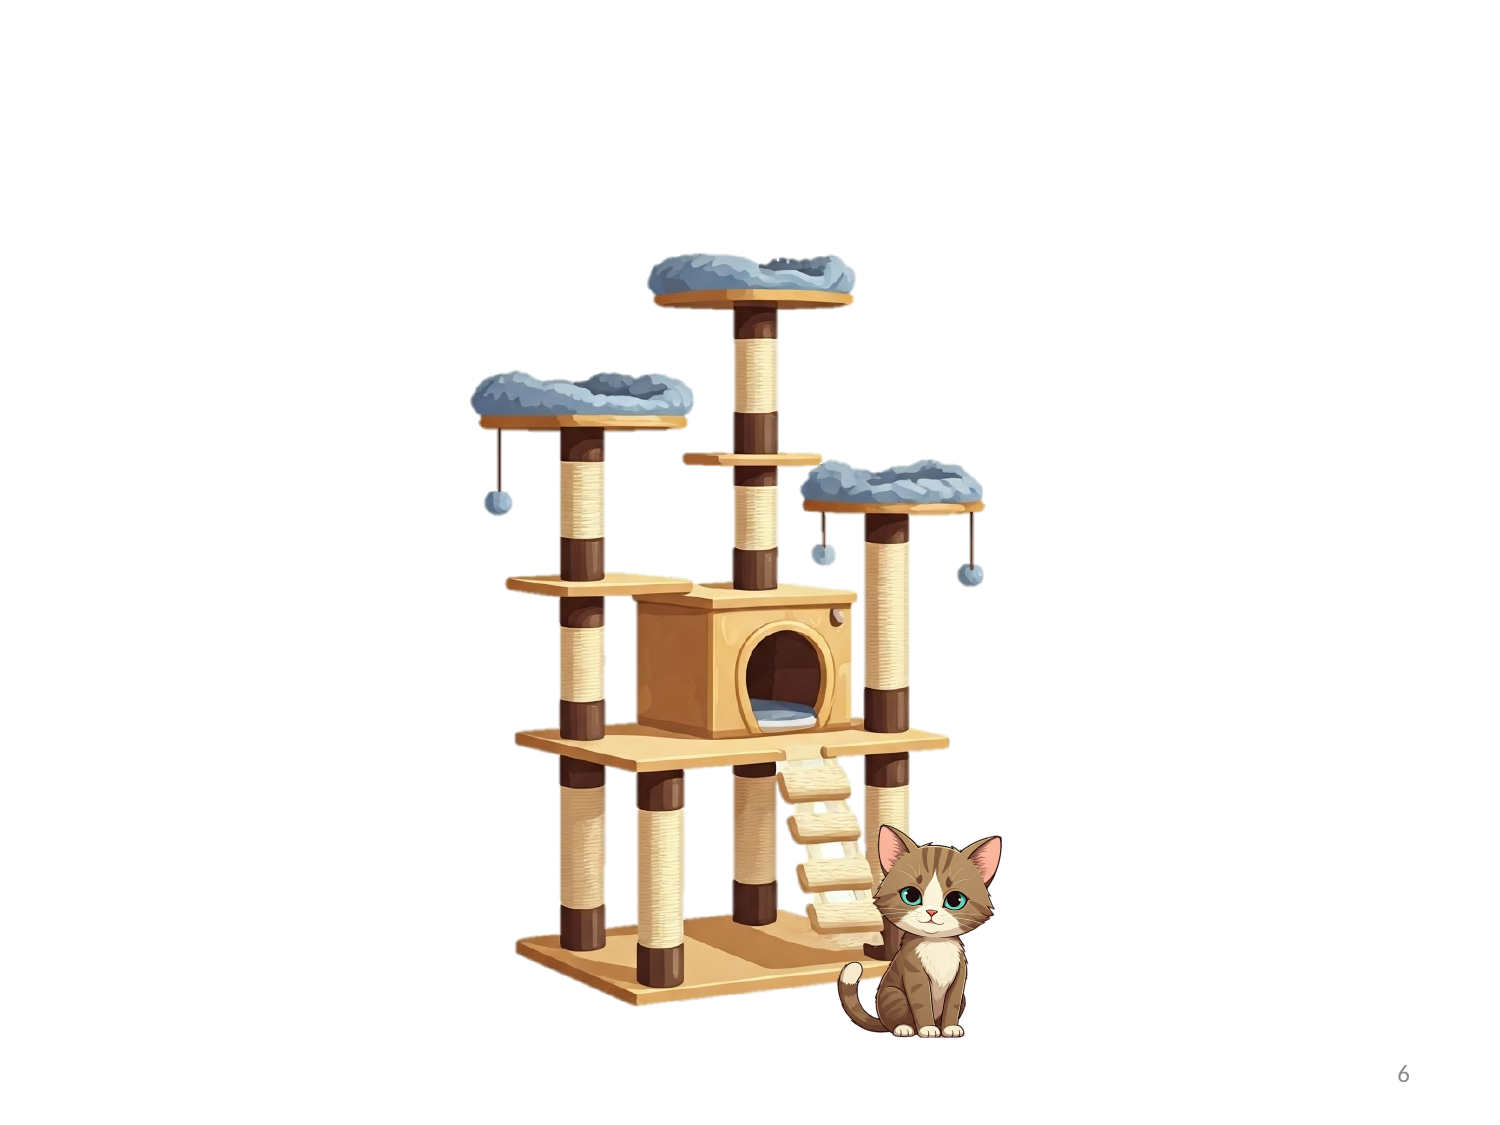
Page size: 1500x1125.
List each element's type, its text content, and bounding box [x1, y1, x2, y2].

slide_number 6 [1074, 1042, 1425, 1103]
picture [271, 184, 1160, 1073]
